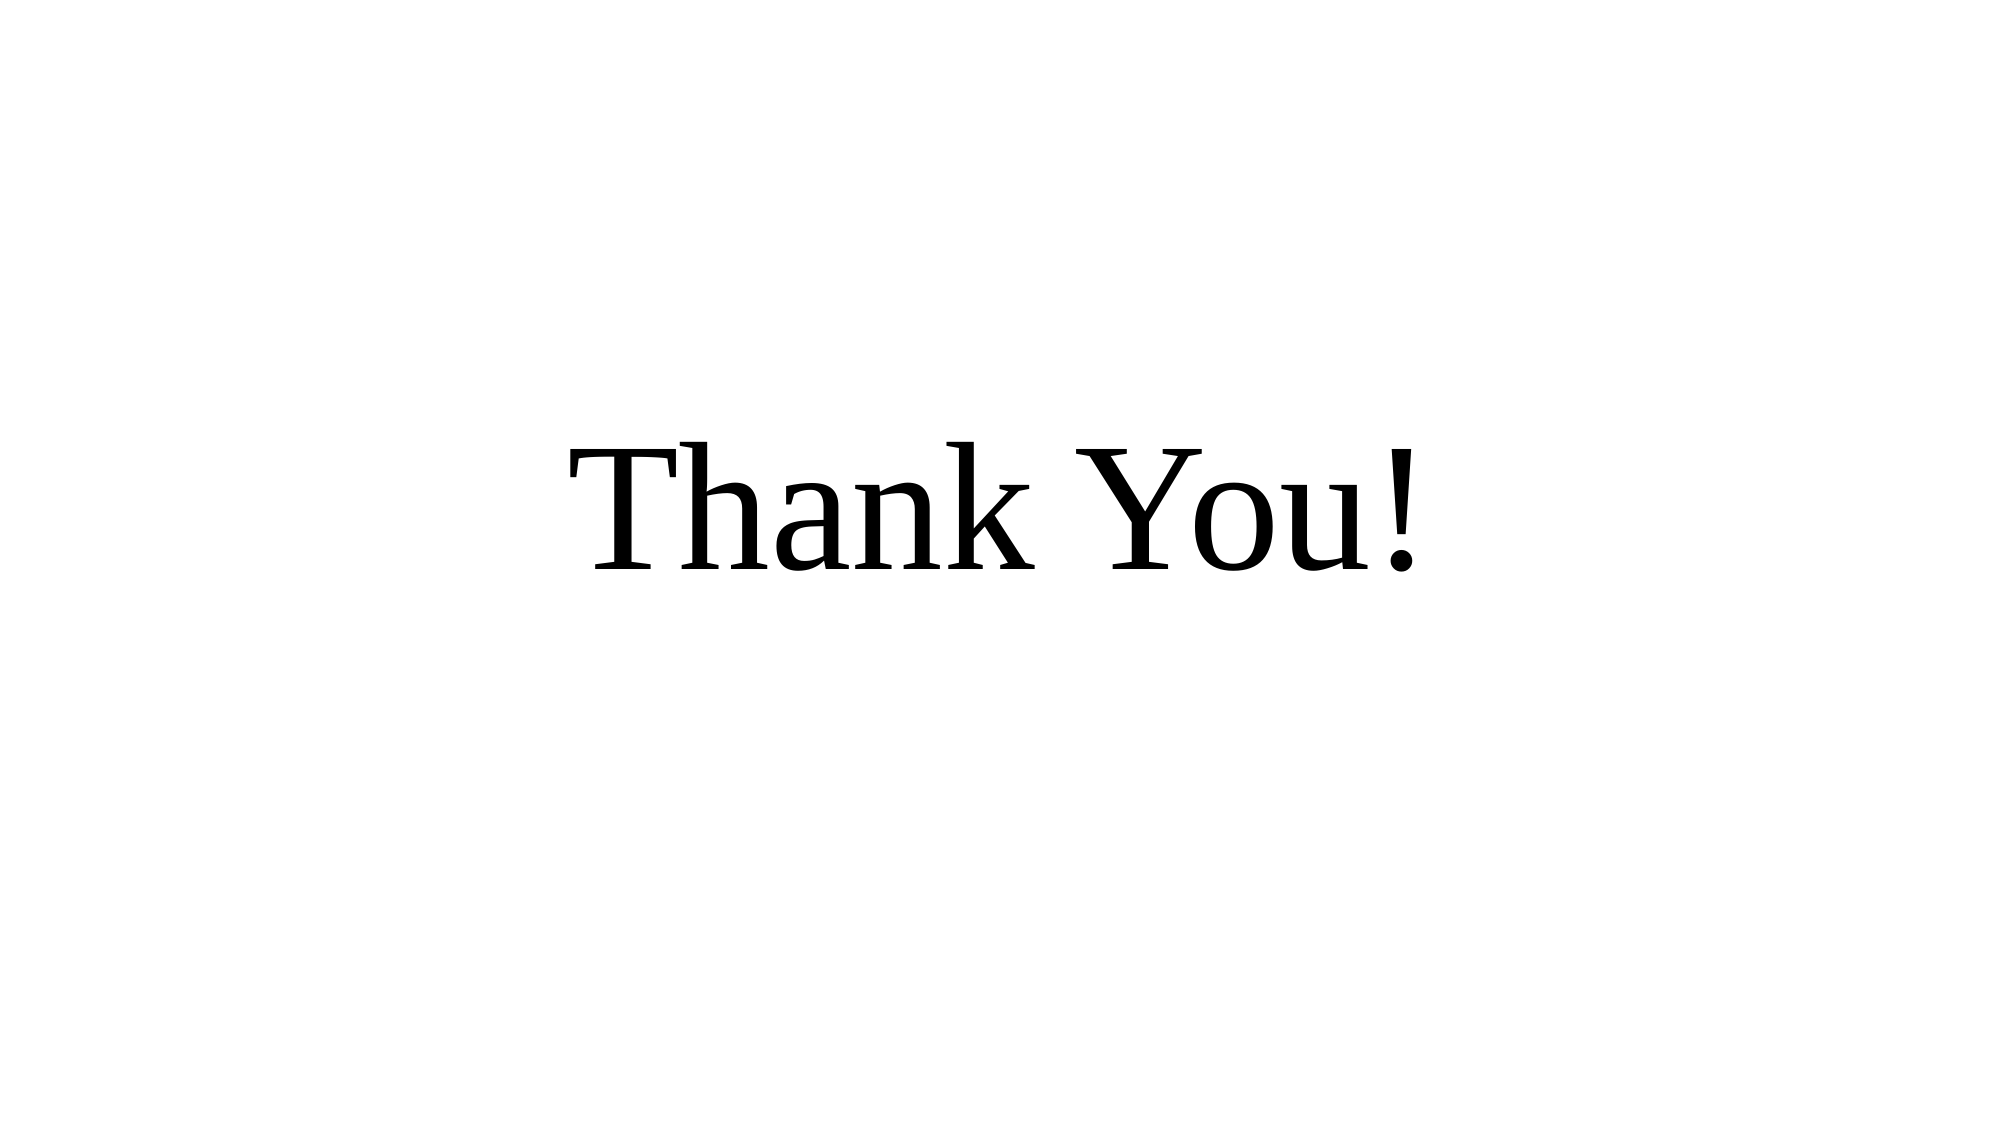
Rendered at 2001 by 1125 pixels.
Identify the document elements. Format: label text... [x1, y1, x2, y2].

text_box Thank You! [0, 378, 2000, 614]
